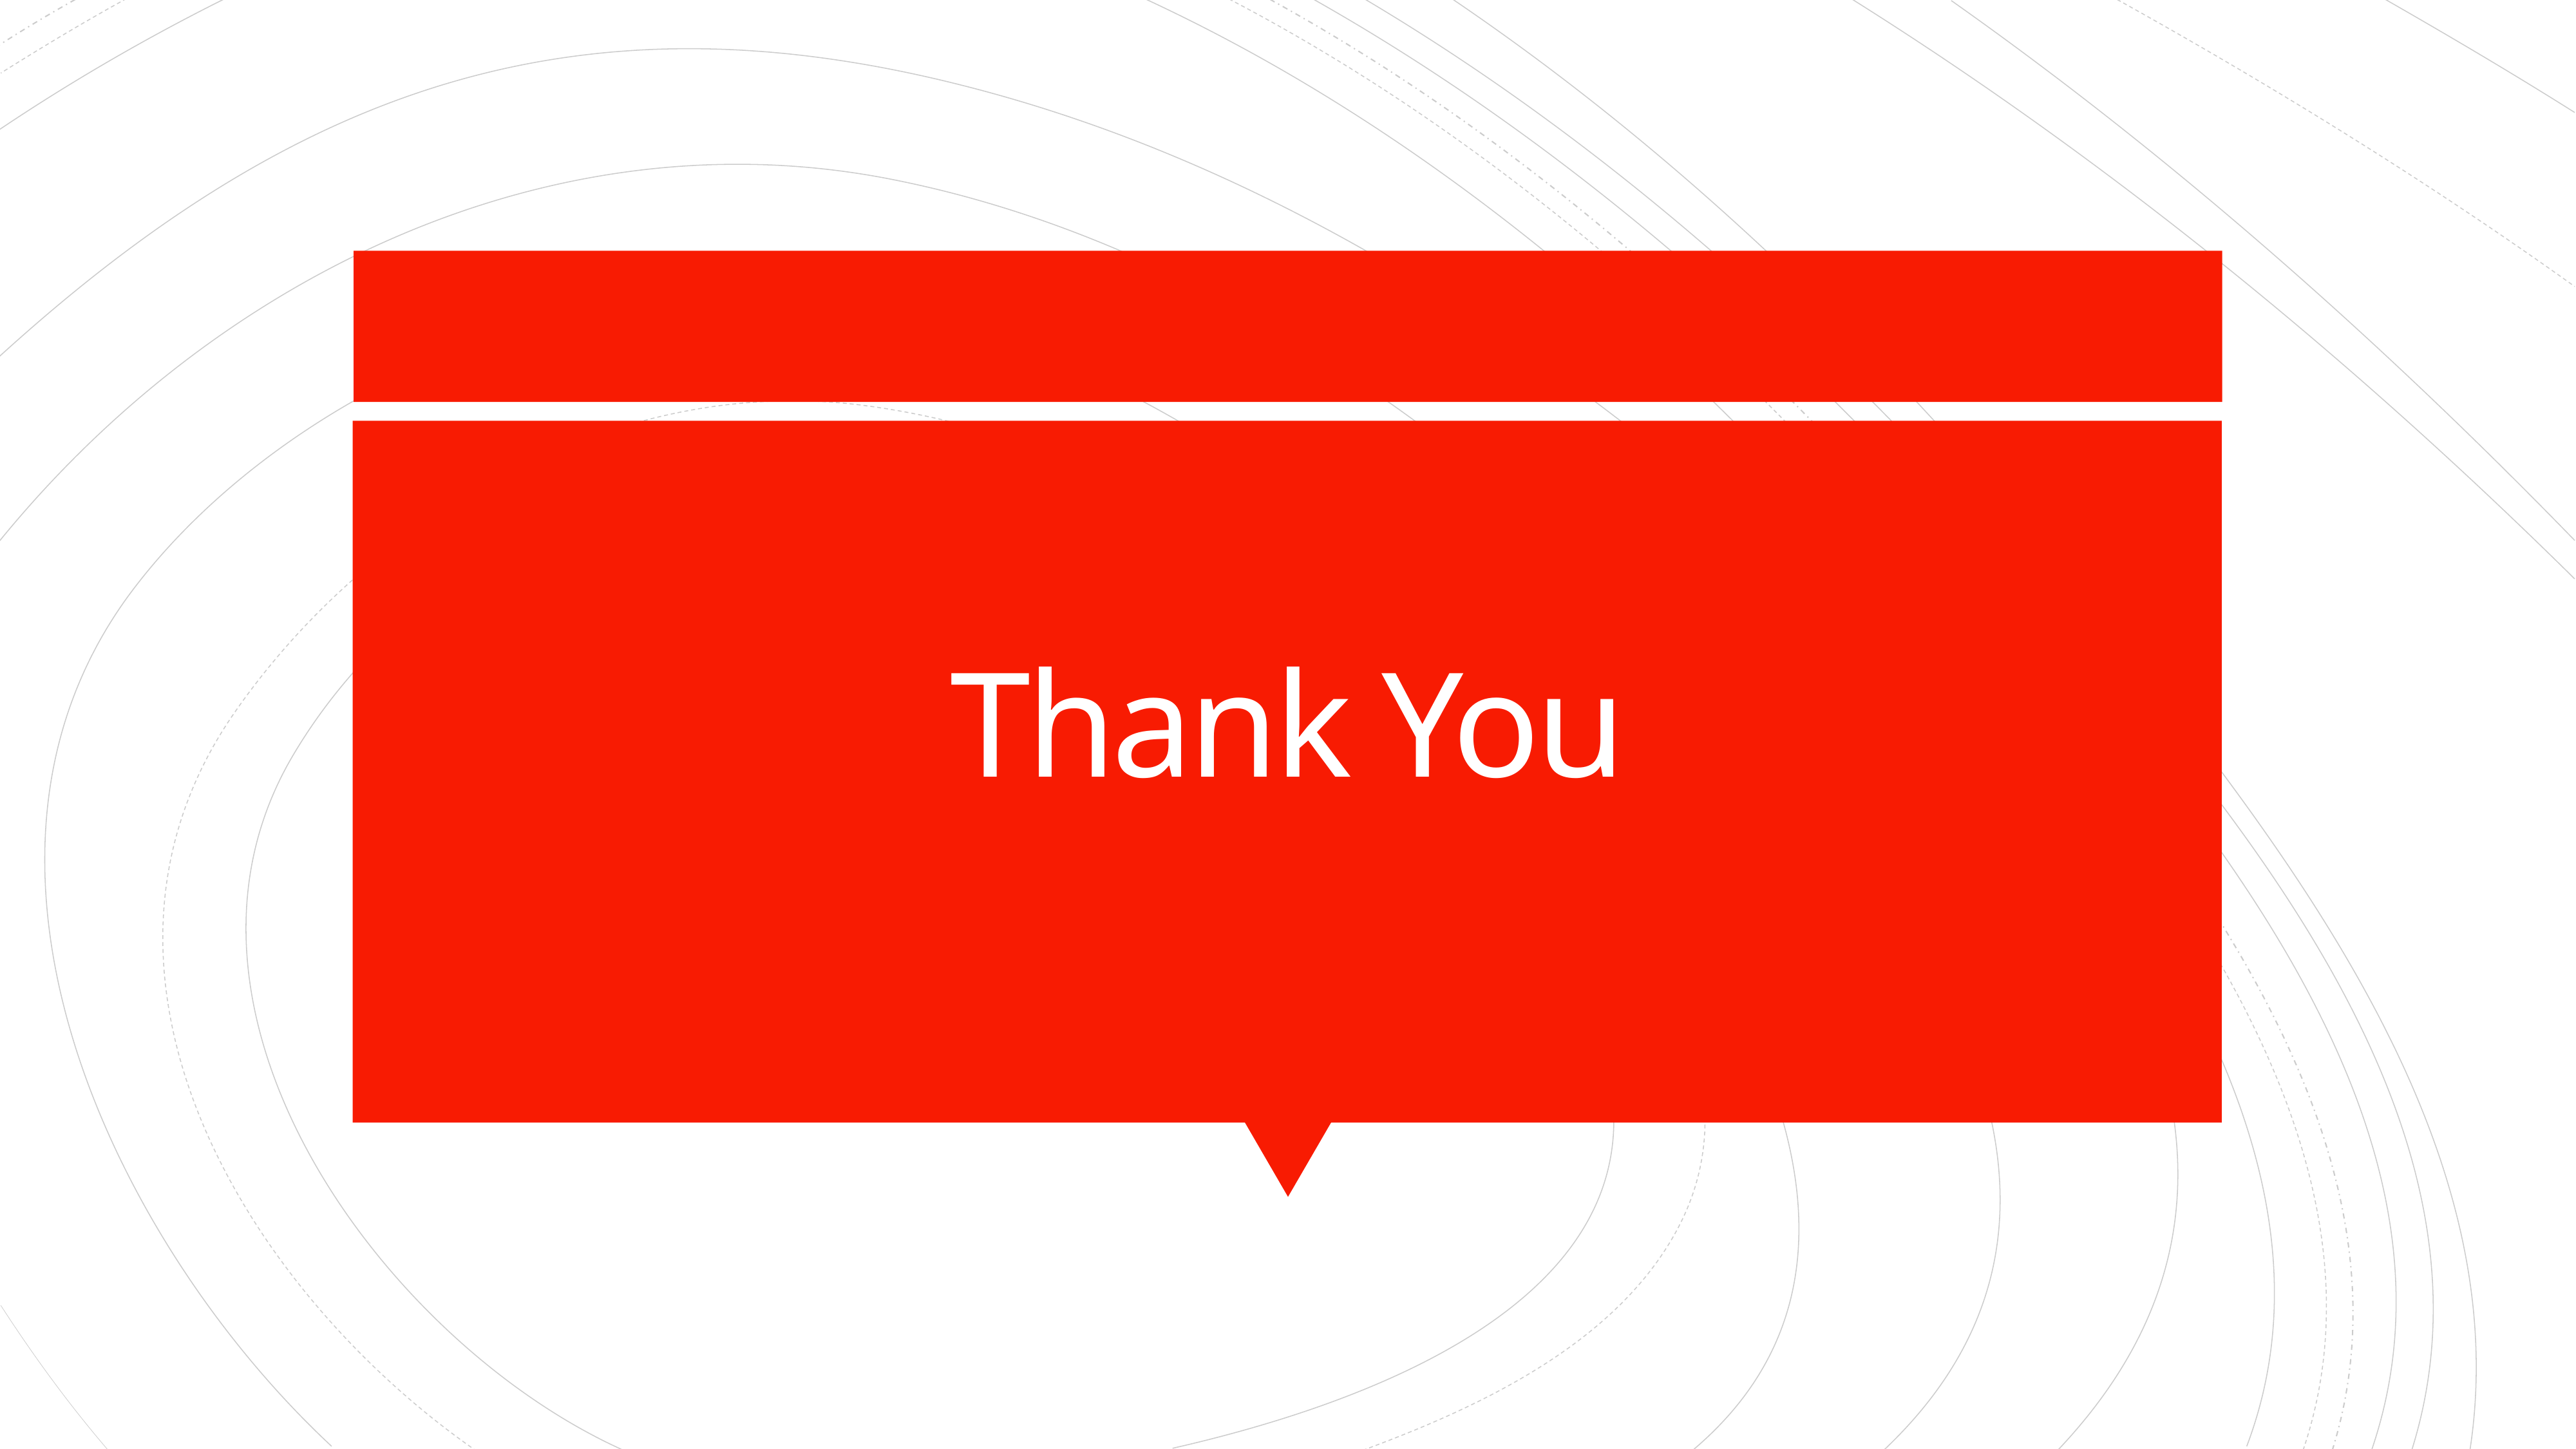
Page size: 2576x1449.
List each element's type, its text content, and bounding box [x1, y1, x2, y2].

title Thank You [846, 612, 1730, 805]
